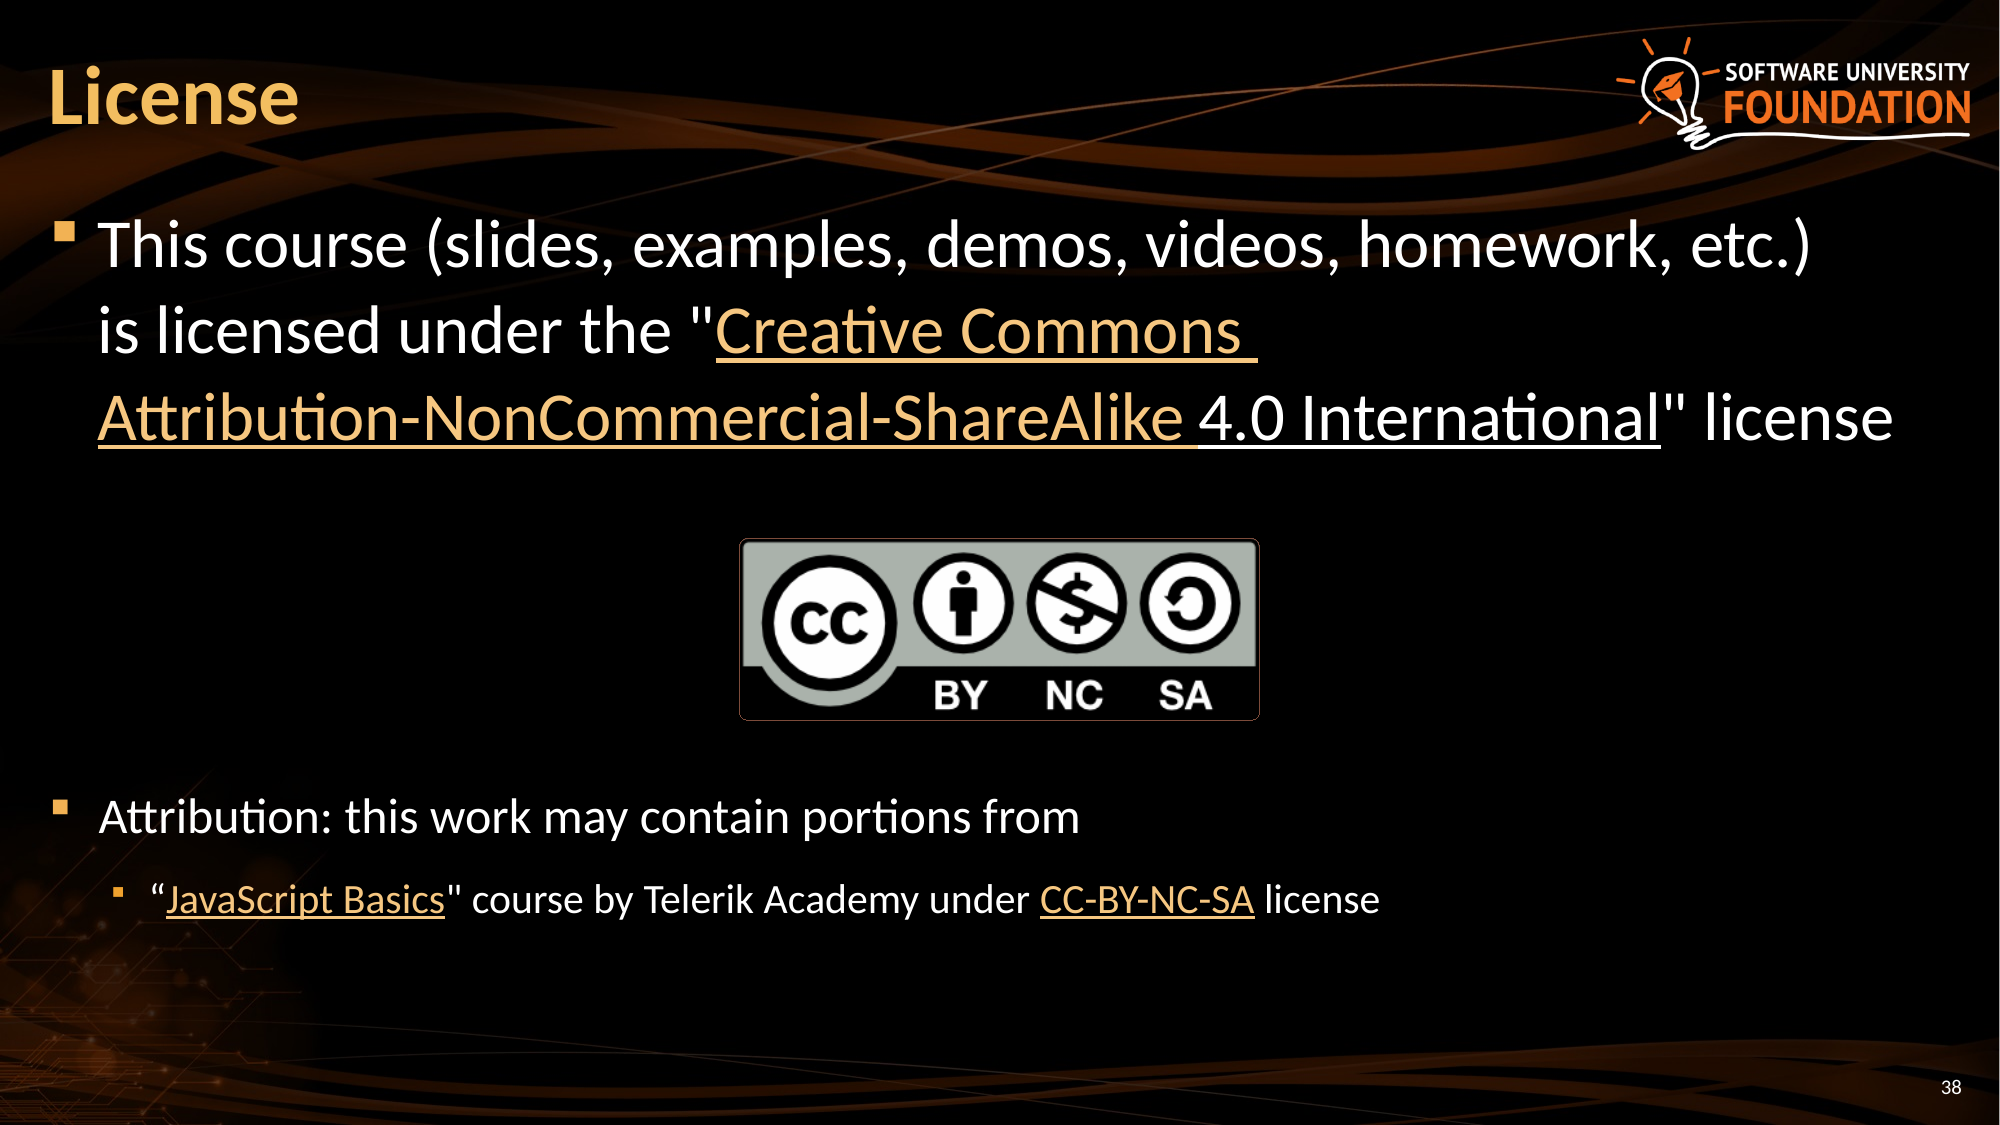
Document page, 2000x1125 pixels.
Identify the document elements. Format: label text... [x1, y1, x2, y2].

picture [0, 0, 2000, 1125]
list Attribution: this work may contain portions from “JavaScript Basics" course by Telerik Academy under CC-BY-NC-SA license [30, 774, 1968, 1103]
title License [30, 6, 1602, 189]
list This course (slides, examples, demos, videos, homework, etc.) is licensed under the "Creative Commons Attribution-NonCommercial-ShareAlike 4.0 International" license [31, 188, 1968, 484]
